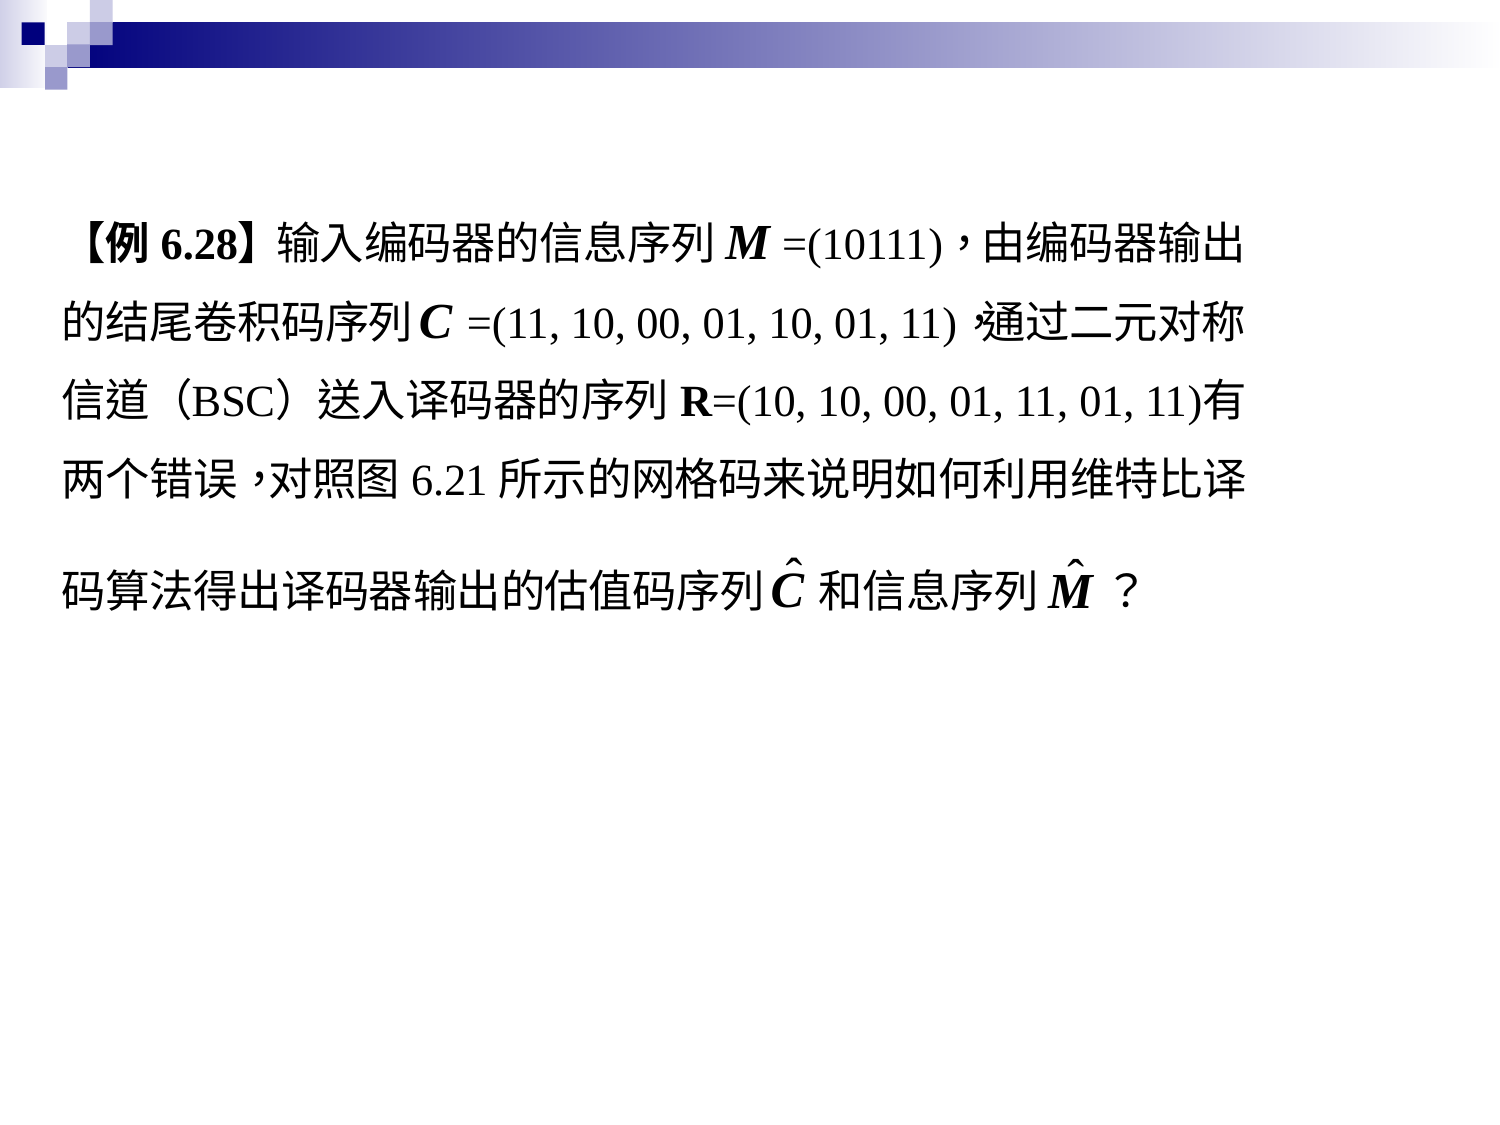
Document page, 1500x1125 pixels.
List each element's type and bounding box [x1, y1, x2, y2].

text_box [60, 202, 1249, 651]
